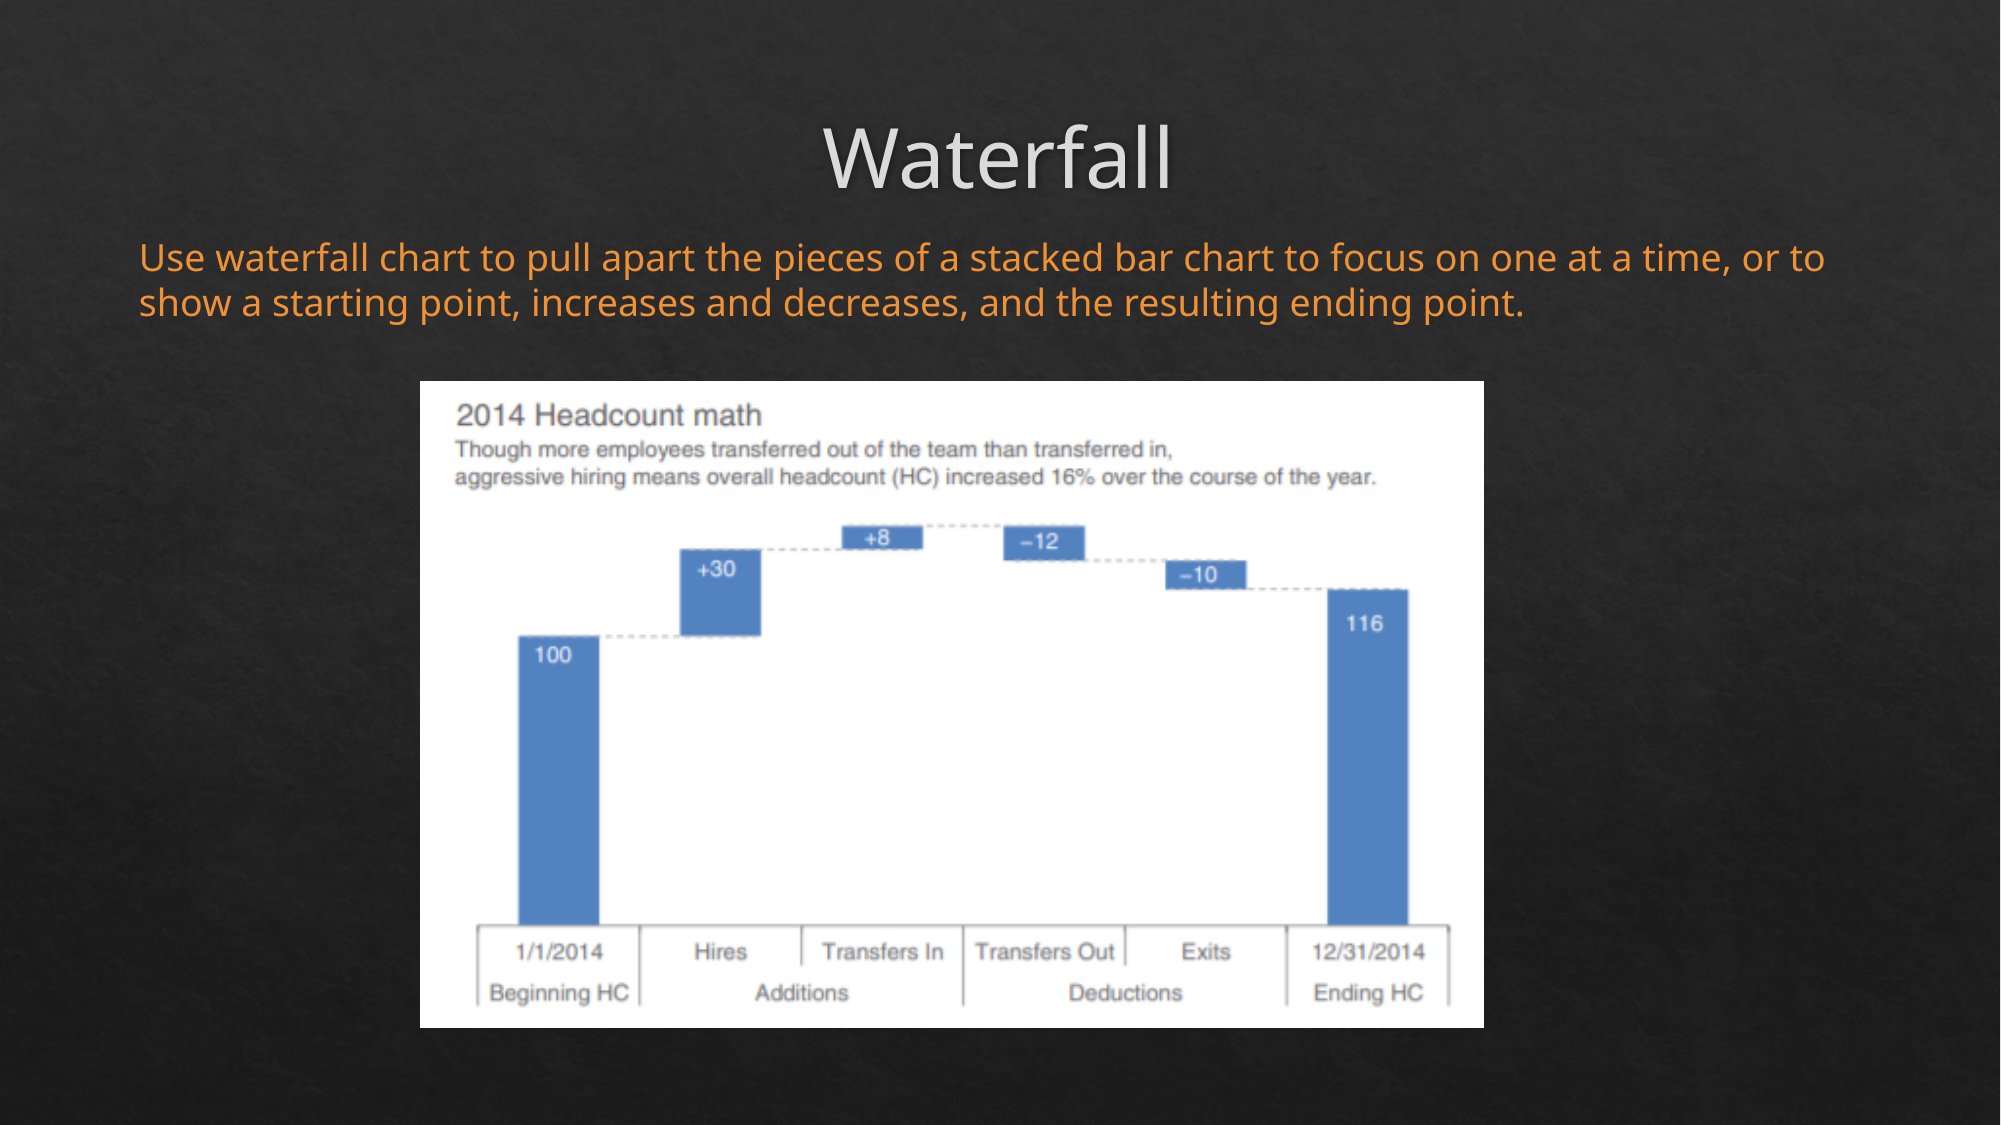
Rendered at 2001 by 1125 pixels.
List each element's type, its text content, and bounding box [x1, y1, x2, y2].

title Waterfall [136, 52, 1862, 213]
text_box Use waterfall chart to pull apart the pieces of a stacked bar chart to focus on one at a time, or to show a starting point, increases and decreases, and the resulting ending point. [123, 226, 1862, 335]
picture [0, 0, 2001, 1125]
